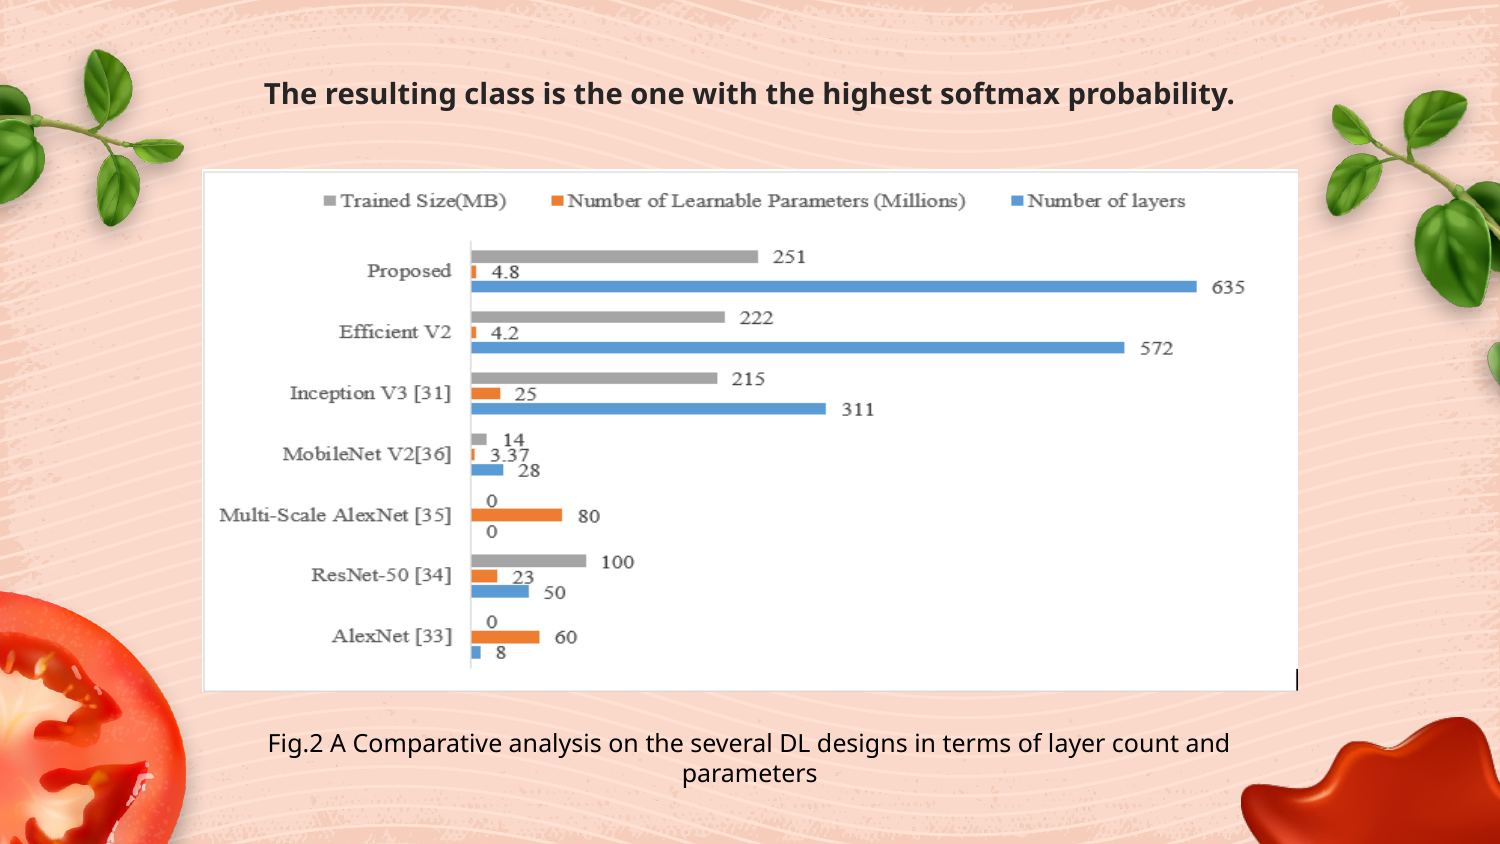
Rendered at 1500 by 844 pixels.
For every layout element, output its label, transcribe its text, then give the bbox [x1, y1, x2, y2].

title The resulting class is the one with the highest softmax probability. [118, 60, 1382, 150]
picture [0, 589, 186, 844]
picture [1241, 717, 1500, 844]
picture [201, 15, 1500, 692]
picture [0, 17, 184, 426]
list Fig.2 A Comparative analysis on the several DL designs in terms of layer count and parameters [202, 711, 1298, 804]
